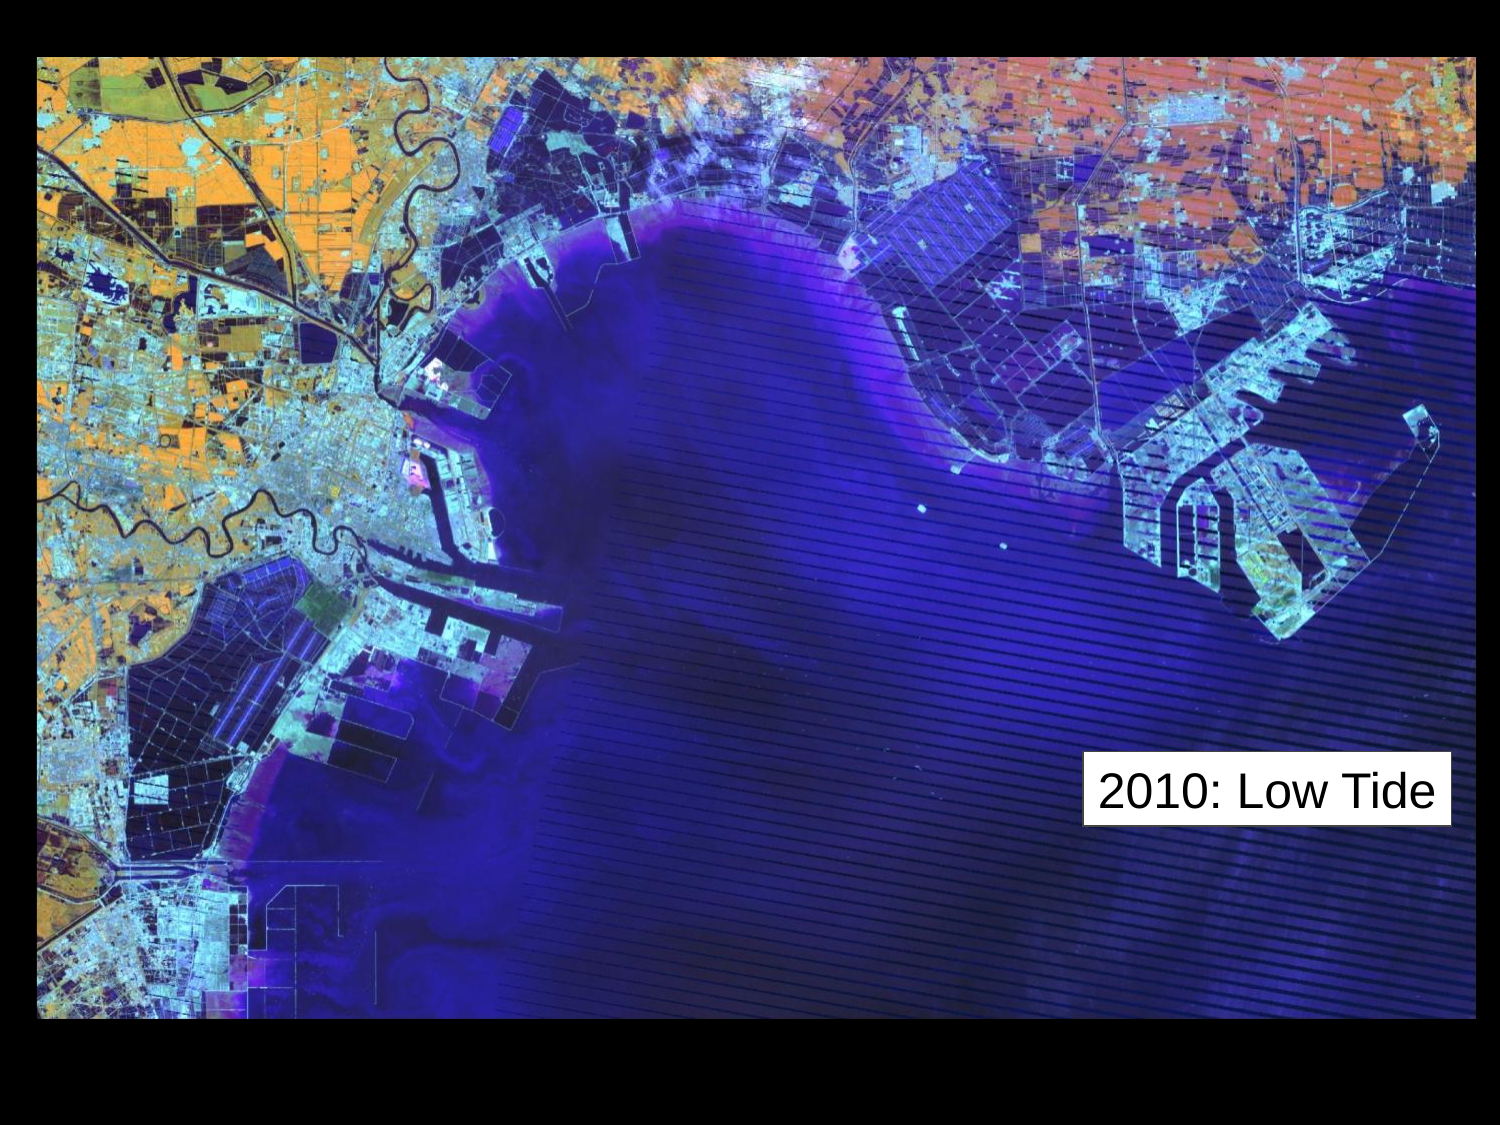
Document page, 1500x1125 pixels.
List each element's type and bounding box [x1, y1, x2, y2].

picture [36, 57, 1477, 1019]
